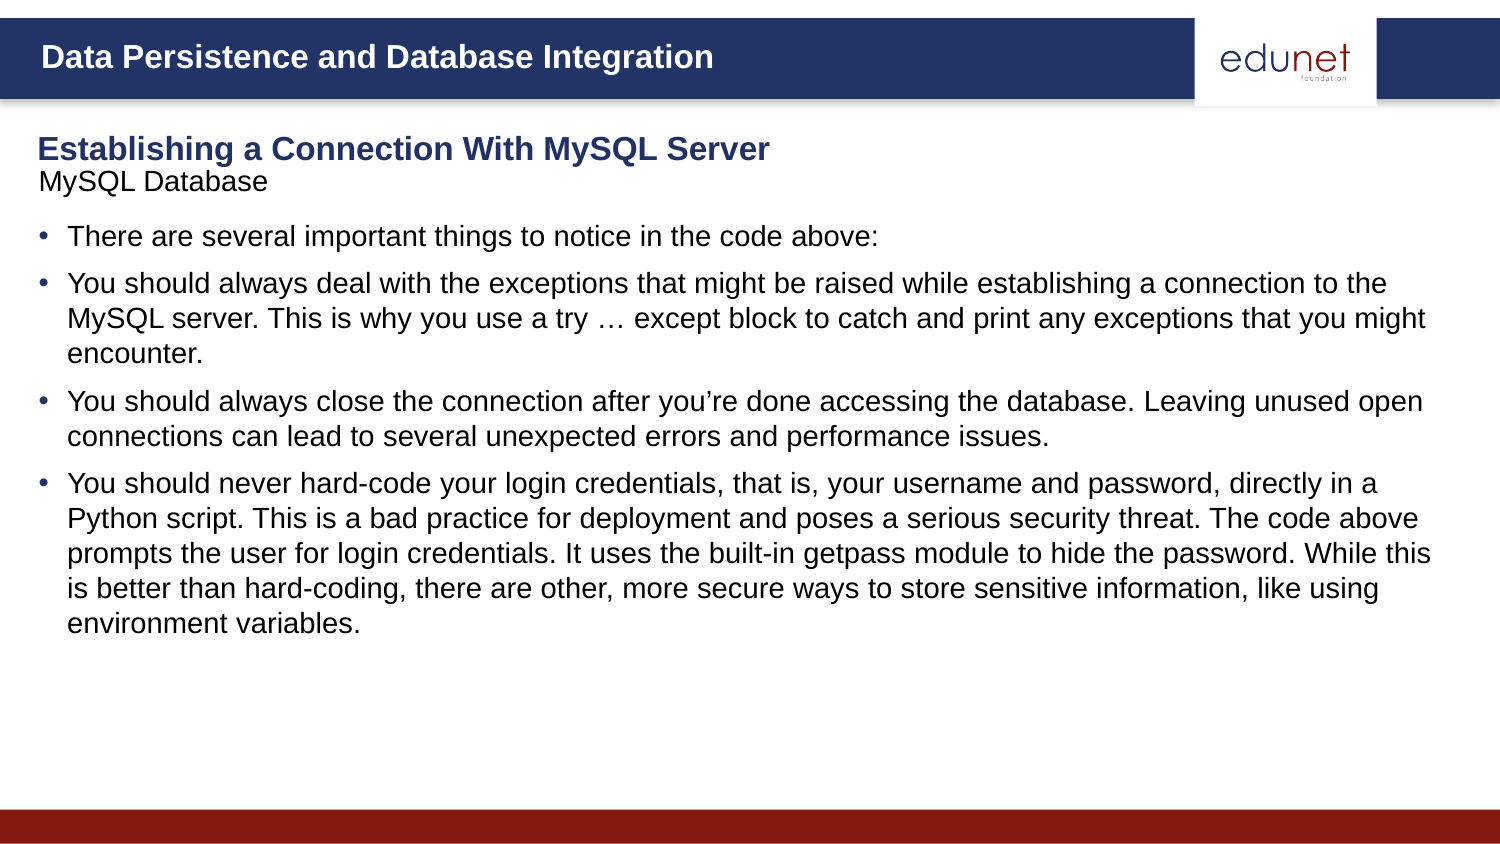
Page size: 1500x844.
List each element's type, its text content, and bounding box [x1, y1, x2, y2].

text_box There are several important things to notice in the code above: You should always deal with the exceptions that might be raised while establishing a connection to the MySQL server. This is why you use a try … except block to catch and print any exceptions that you might encounter. You should always close the connection after you’re done accessing the database. Leaving unused open connections can lead to several unexpected errors and performance issues. You should never hard-code your login credentials, that is, your username and password, directly in a Python script. This is a bad practice for deployment and poses a serious security threat. The code above prompts the user for login credentials. It uses the built-in getpass module to hide the password. While this is better than hard-coding, there are other, more secure ways to store sensitive information, like using environment variables. [23, 202, 1456, 673]
title Establishing a Connection With MySQL Server [22, 112, 830, 166]
list MySQL Database [23, 147, 750, 202]
picture [1215, 38, 1356, 86]
